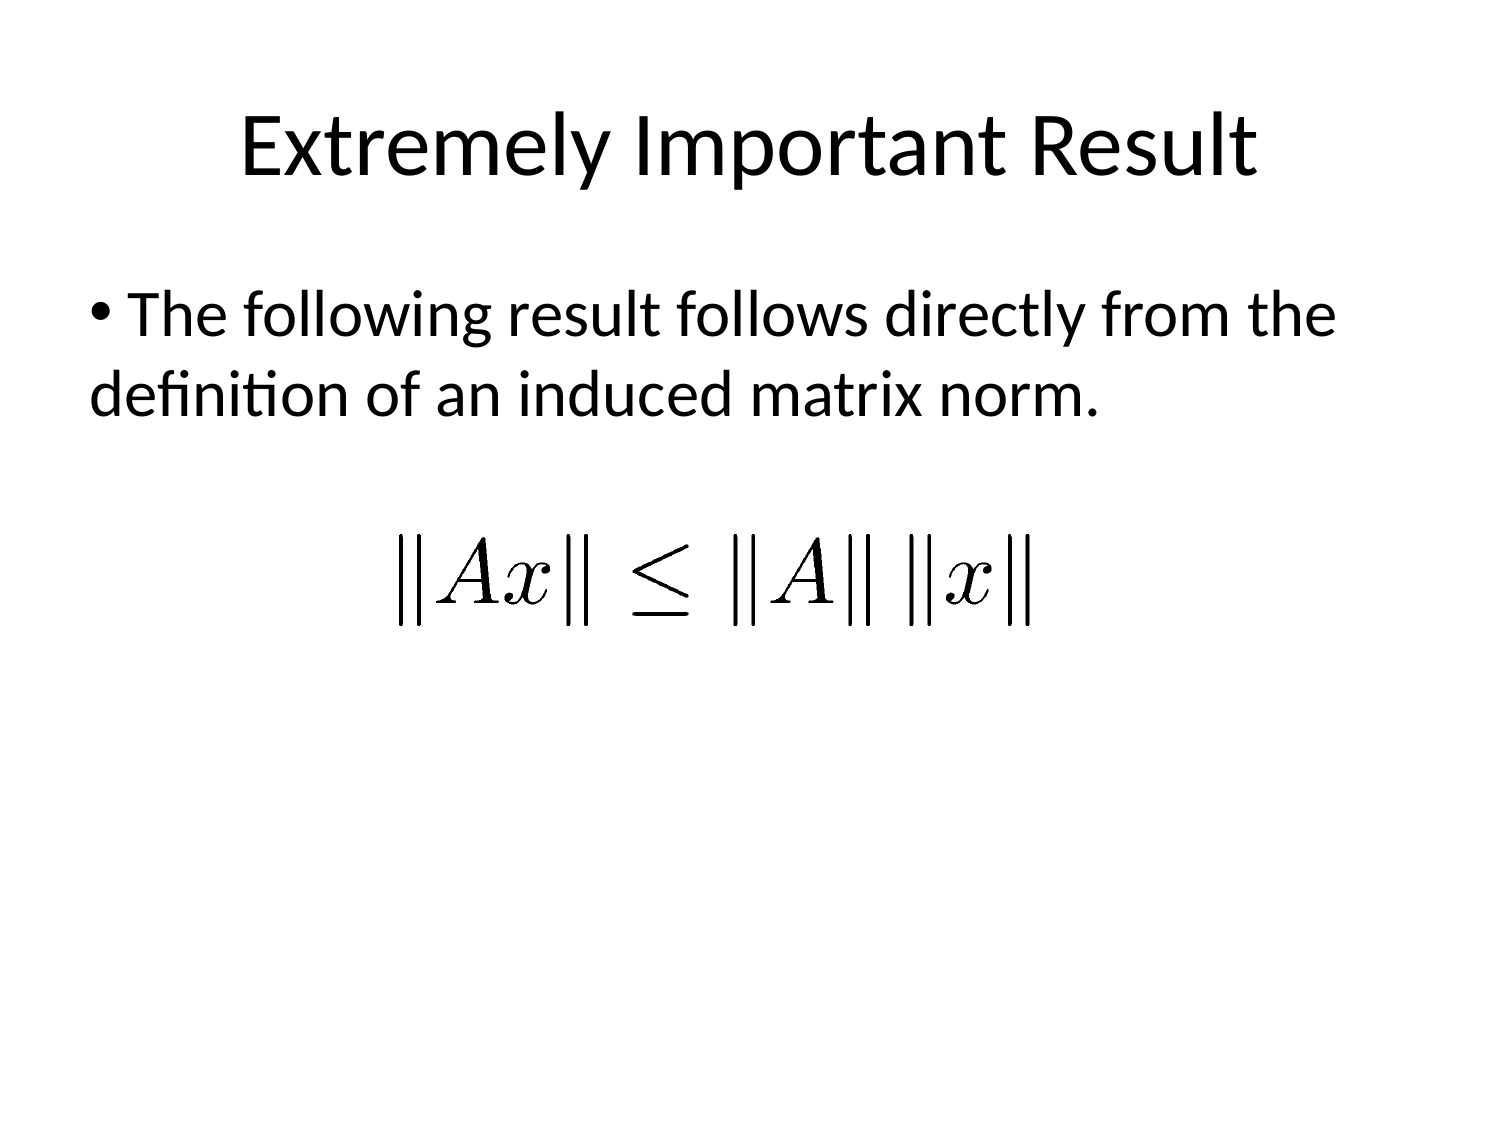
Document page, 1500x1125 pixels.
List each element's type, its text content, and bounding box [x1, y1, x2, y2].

text_box The following result follows directly from the definition of an induced matrix norm. [75, 262, 1425, 1005]
text_box Extremely Important Result [75, 45, 1425, 233]
picture [389, 531, 1033, 634]
